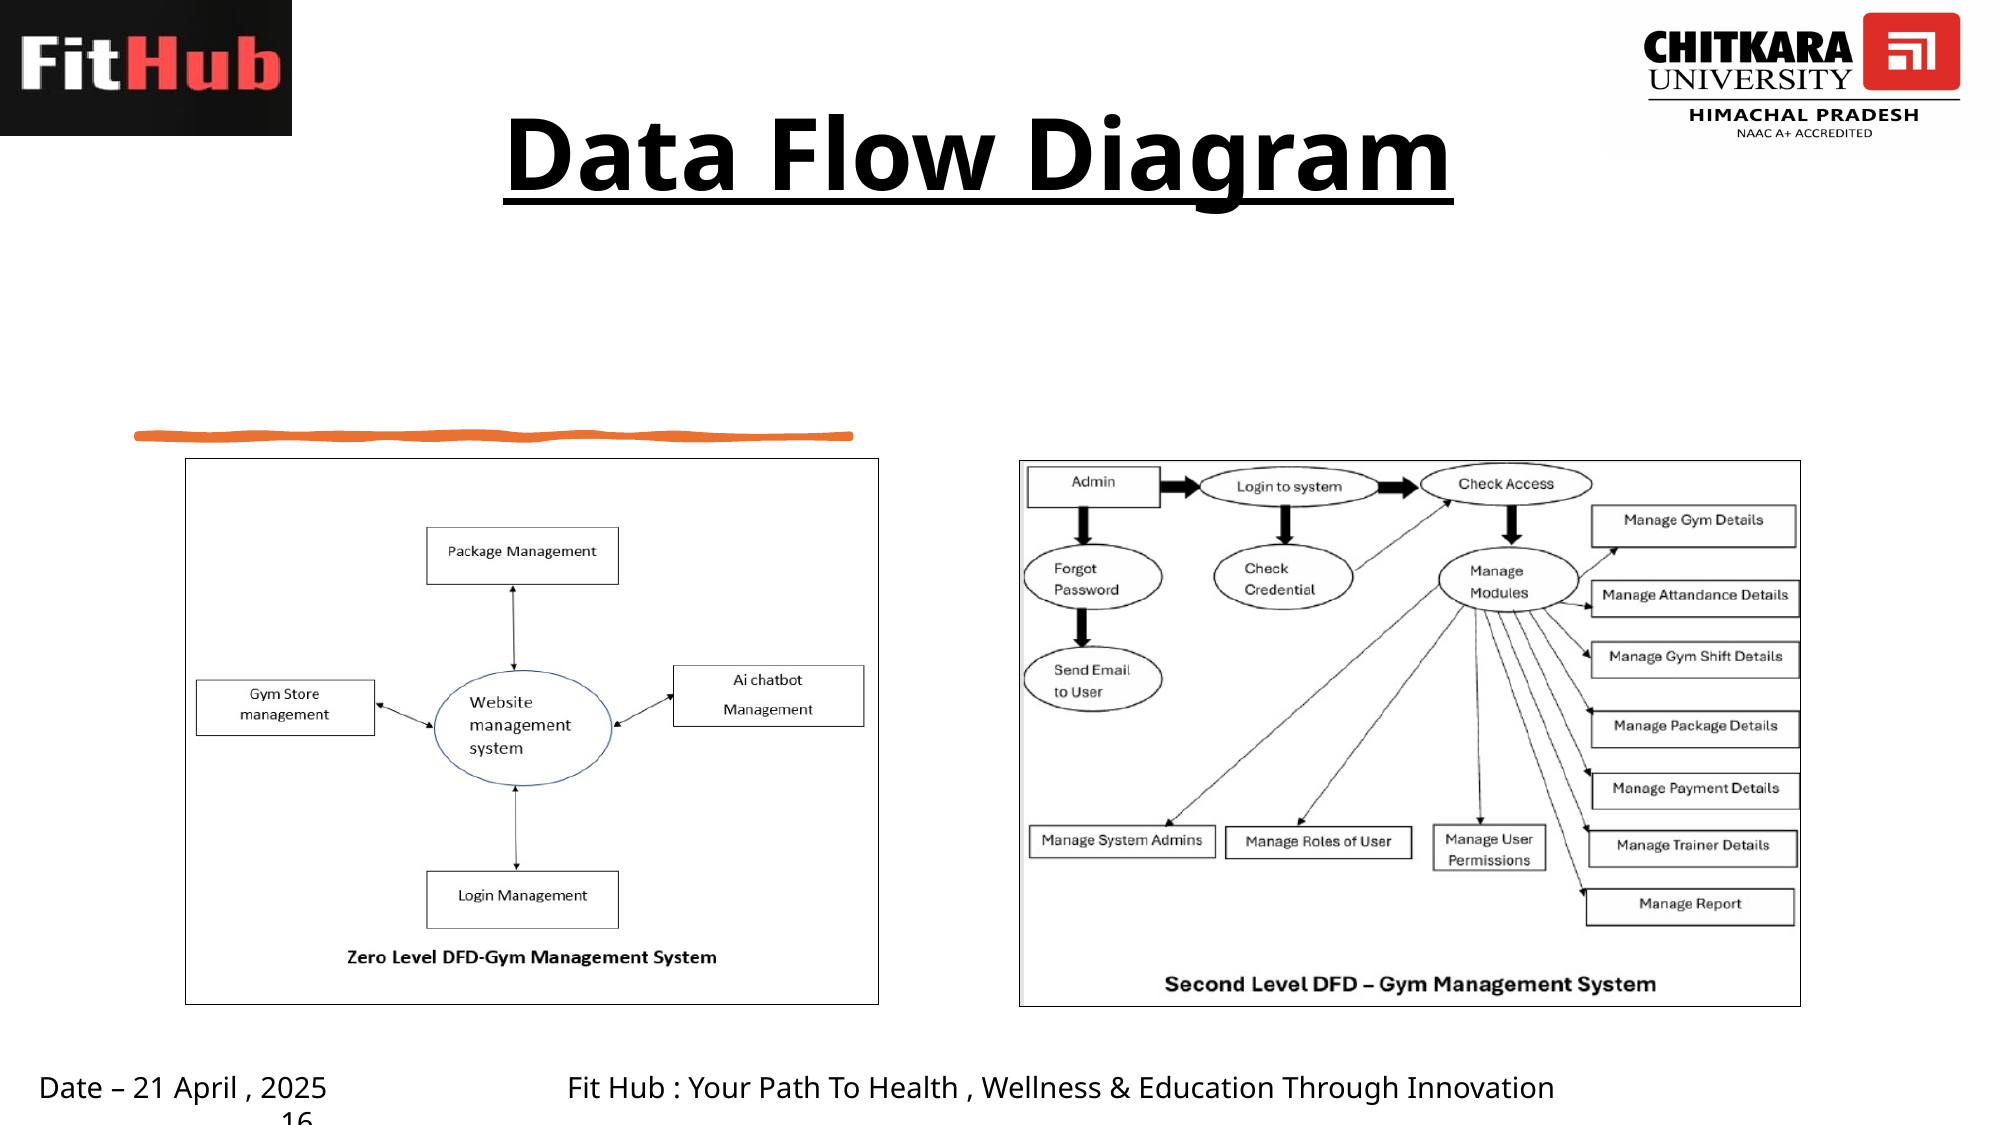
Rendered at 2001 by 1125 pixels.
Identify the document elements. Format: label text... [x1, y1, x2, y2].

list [1019, 460, 1801, 1008]
text_box Date – 21 April , 2025 Fit Hub : Your Path To Health , Wellness & Education Through Innovation 16 [0, 1062, 1998, 1125]
picture [184, 457, 880, 1005]
text_box [135, 431, 852, 441]
title Data Flow Diagram [487, 71, 1475, 220]
picture [0, 0, 292, 136]
picture [1601, 0, 2000, 158]
